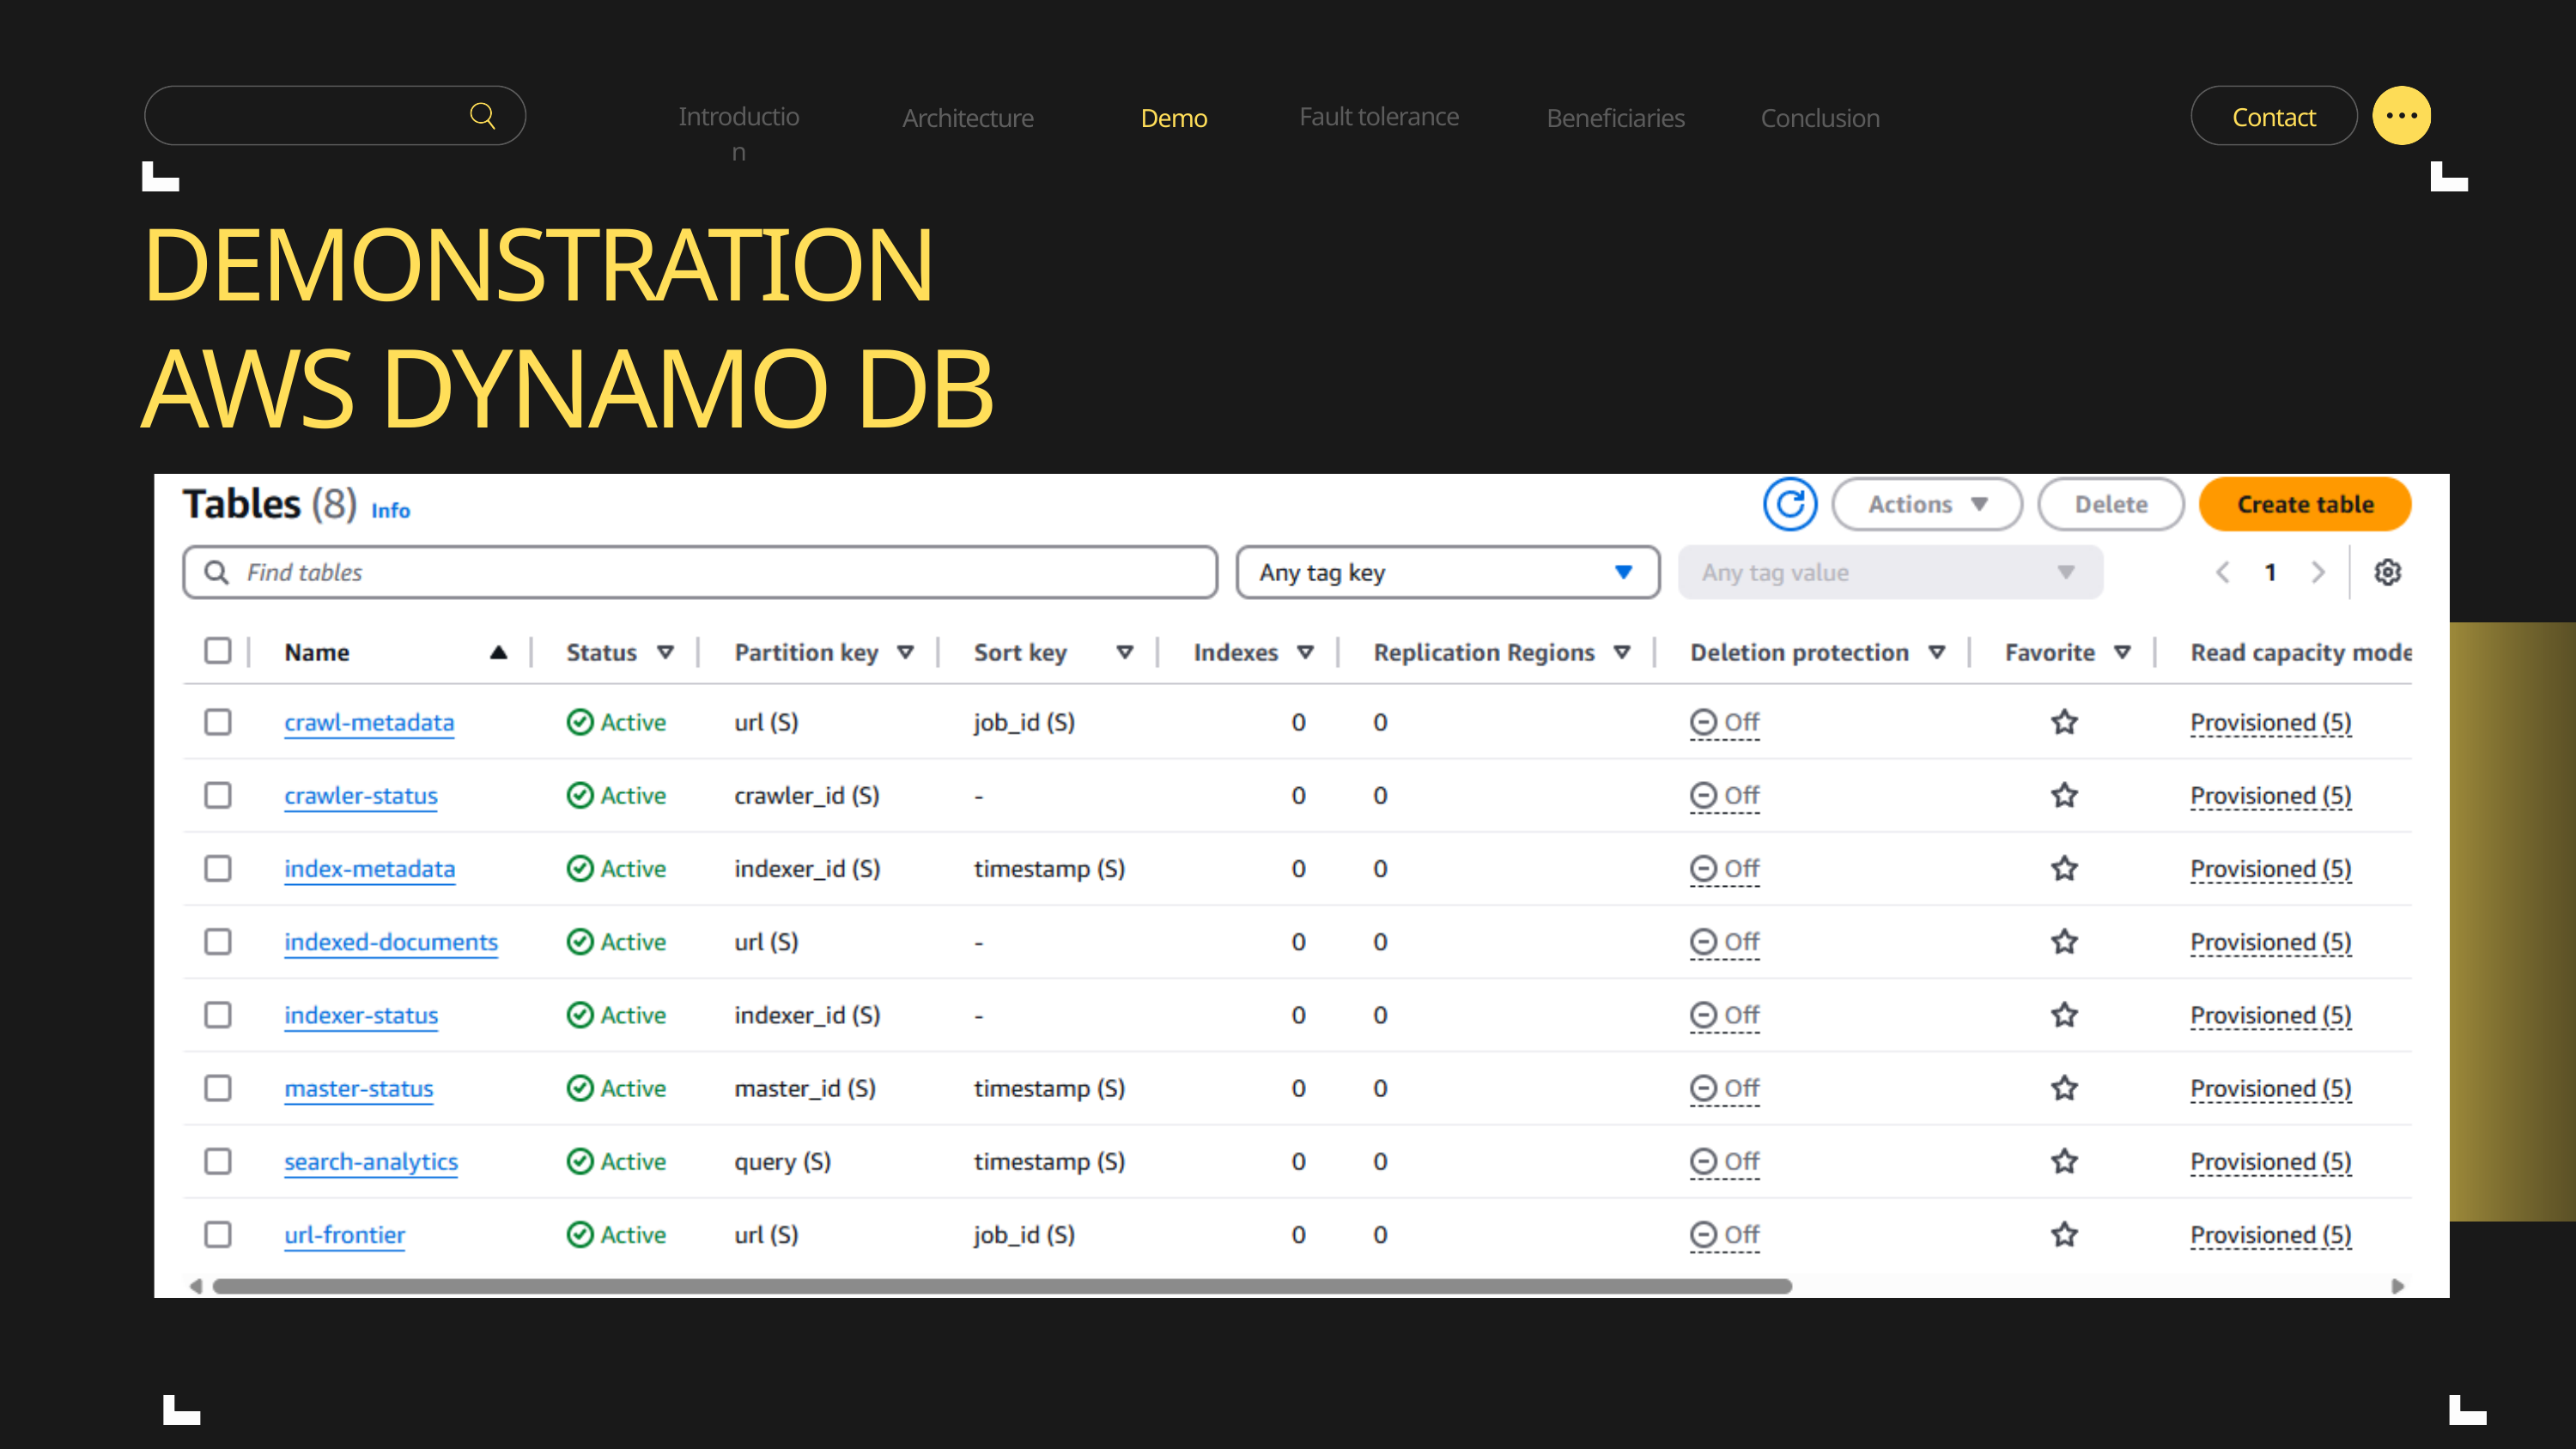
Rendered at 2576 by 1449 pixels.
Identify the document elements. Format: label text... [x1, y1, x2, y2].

text_box [2450, 622, 2576, 1222]
text_box Conclusion [1755, 97, 1886, 133]
text_box [163, 1395, 201, 1425]
text_box [154, 474, 2450, 1298]
text_box DEMONSTRATION [140, 229, 1603, 321]
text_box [144, 86, 526, 145]
text_box [142, 161, 179, 191]
text_box Introduction [671, 95, 807, 166]
text_box [2431, 161, 2469, 191]
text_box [2190, 86, 2358, 145]
text_box Demo [1130, 97, 1218, 133]
text_box Fault tolerance [1282, 95, 1477, 131]
text_box AWS DYNAMO DB [140, 349, 1427, 450]
text_box [2372, 86, 2432, 145]
text_box Architecture [871, 97, 1066, 133]
text_box Beneficiaries [1540, 97, 1692, 133]
text_box [2449, 1395, 2487, 1425]
